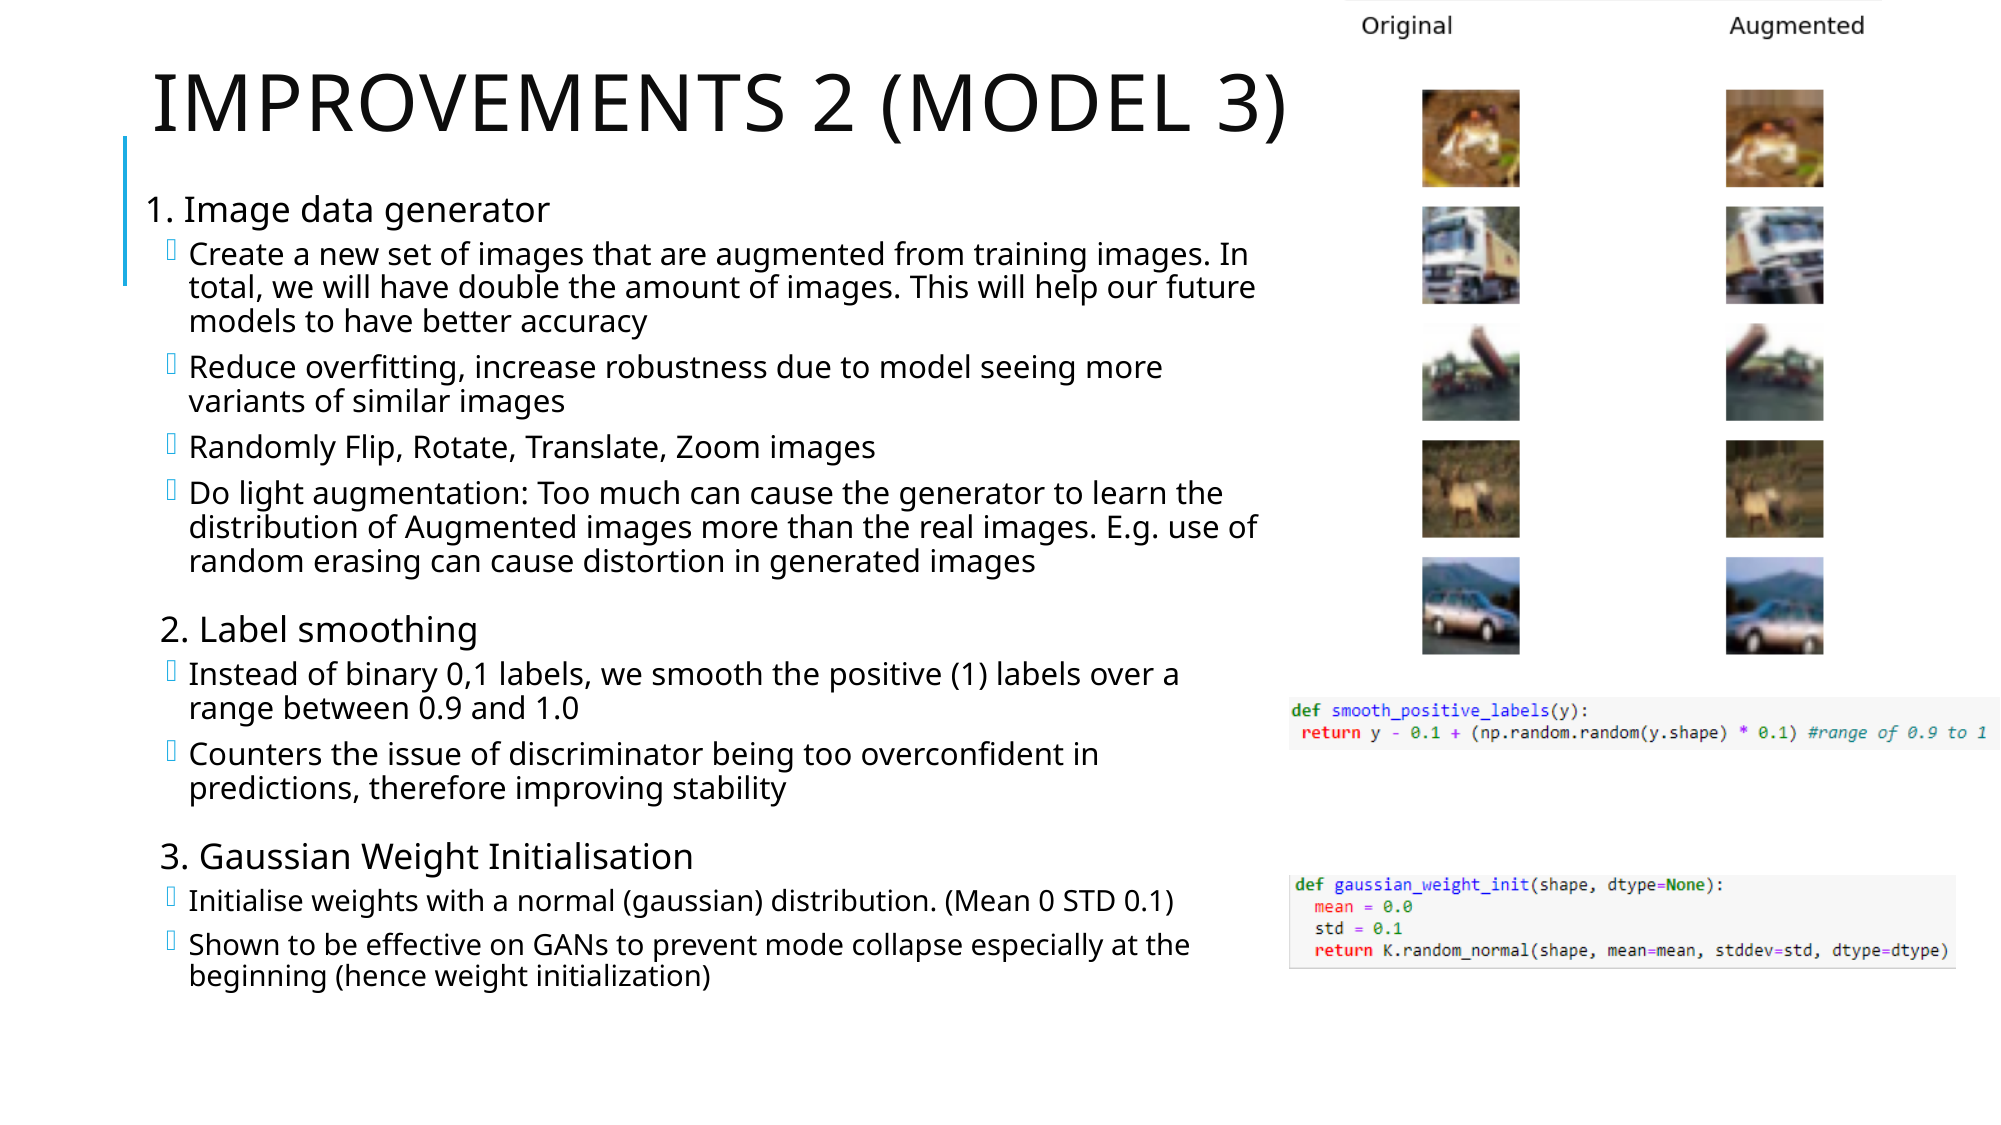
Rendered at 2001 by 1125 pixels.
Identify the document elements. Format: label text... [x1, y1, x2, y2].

title Improvements 2 (model 3) [137, 0, 1337, 218]
picture [1288, 875, 1956, 969]
picture [1341, 0, 1882, 678]
picture [1288, 696, 2000, 751]
text_box 1. Image data generator Create a new set of images that are augmented from training images. In total, we will have double the amount of images. This will help our future models to have better accuracy Reduce overfitting, increase robustness due to model seeing more variants of similar images Randomly Flip, Rotate, Translate, Zoom images Do light augmentation: Too much can cause the generator to learn the distribution of Augmented images more than the real images. E.g. use of random erasing can cause distortion in generated images 2. Label smoothing Instead of binary 0,1 labels, we smooth the positive (1) labels over a range between 0.9 and 1.0 Counters the issue of discriminator being too overconfident in predictions, therefore improving stability 3. Gaussian Weight Initialisation Initialise weights with a normal (gaussian) distribution. (Mean 0 STD 0.1) Shown to be effective on GANs to prevent mode collapse especially at the beginning (hence weight initialization) [137, 184, 1275, 1125]
